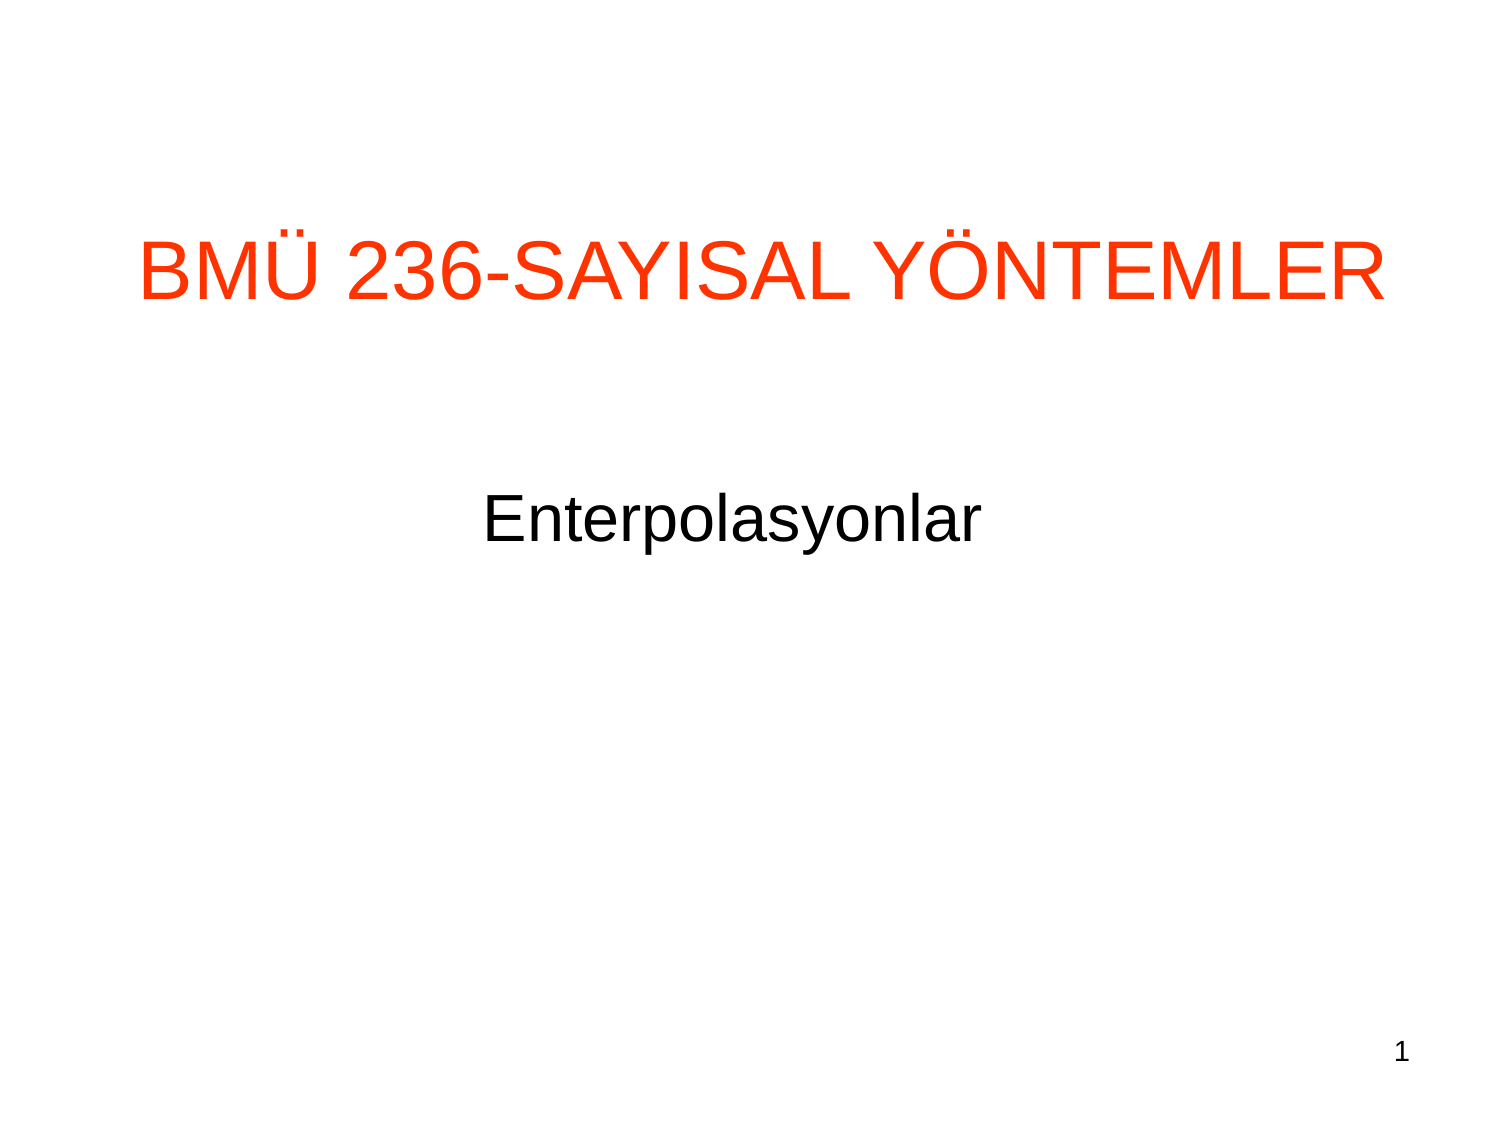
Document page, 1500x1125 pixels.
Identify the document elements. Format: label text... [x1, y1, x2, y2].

slide_number 1 [1074, 1024, 1426, 1103]
title BMÜ 236-SAYISAL YÖNTEMLER [88, 172, 1439, 361]
list Enterpolasyonlar [135, 373, 1331, 958]
